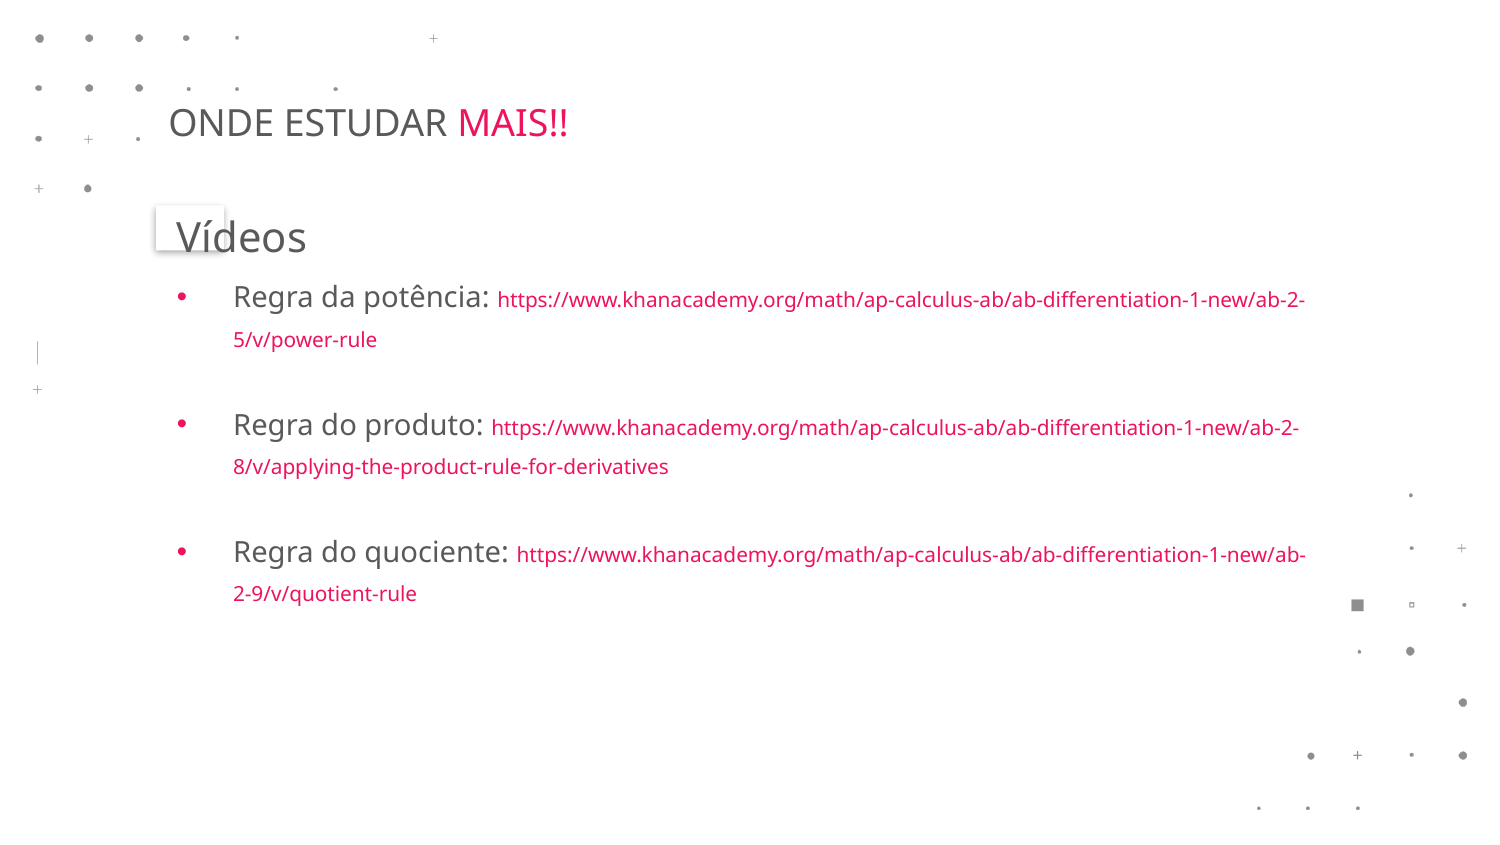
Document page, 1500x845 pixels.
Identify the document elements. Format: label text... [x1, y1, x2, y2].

picture [33, 34, 1467, 810]
text_box Vídeos Regra da potência: https://www.khanacademy.org/math/ap-calculus-ab/ab-differentiation-1-new/ab-2-5/v/power-rule Regra do produto: https://www.khanacademy.org/math/ap-calculus-ab/ab-differentiation-1-new/ab-2-8/v/applying-the-product-rule-for-derivatives Regra do quociente: https://www.khanacademy.org/math/ap-calculus-ab/ab-differentiation-1-new/ab-2-9/v/quotient-rule [153, 178, 1336, 657]
text_box ONDE ESTUDAR MAIS!! [153, 91, 1026, 151]
